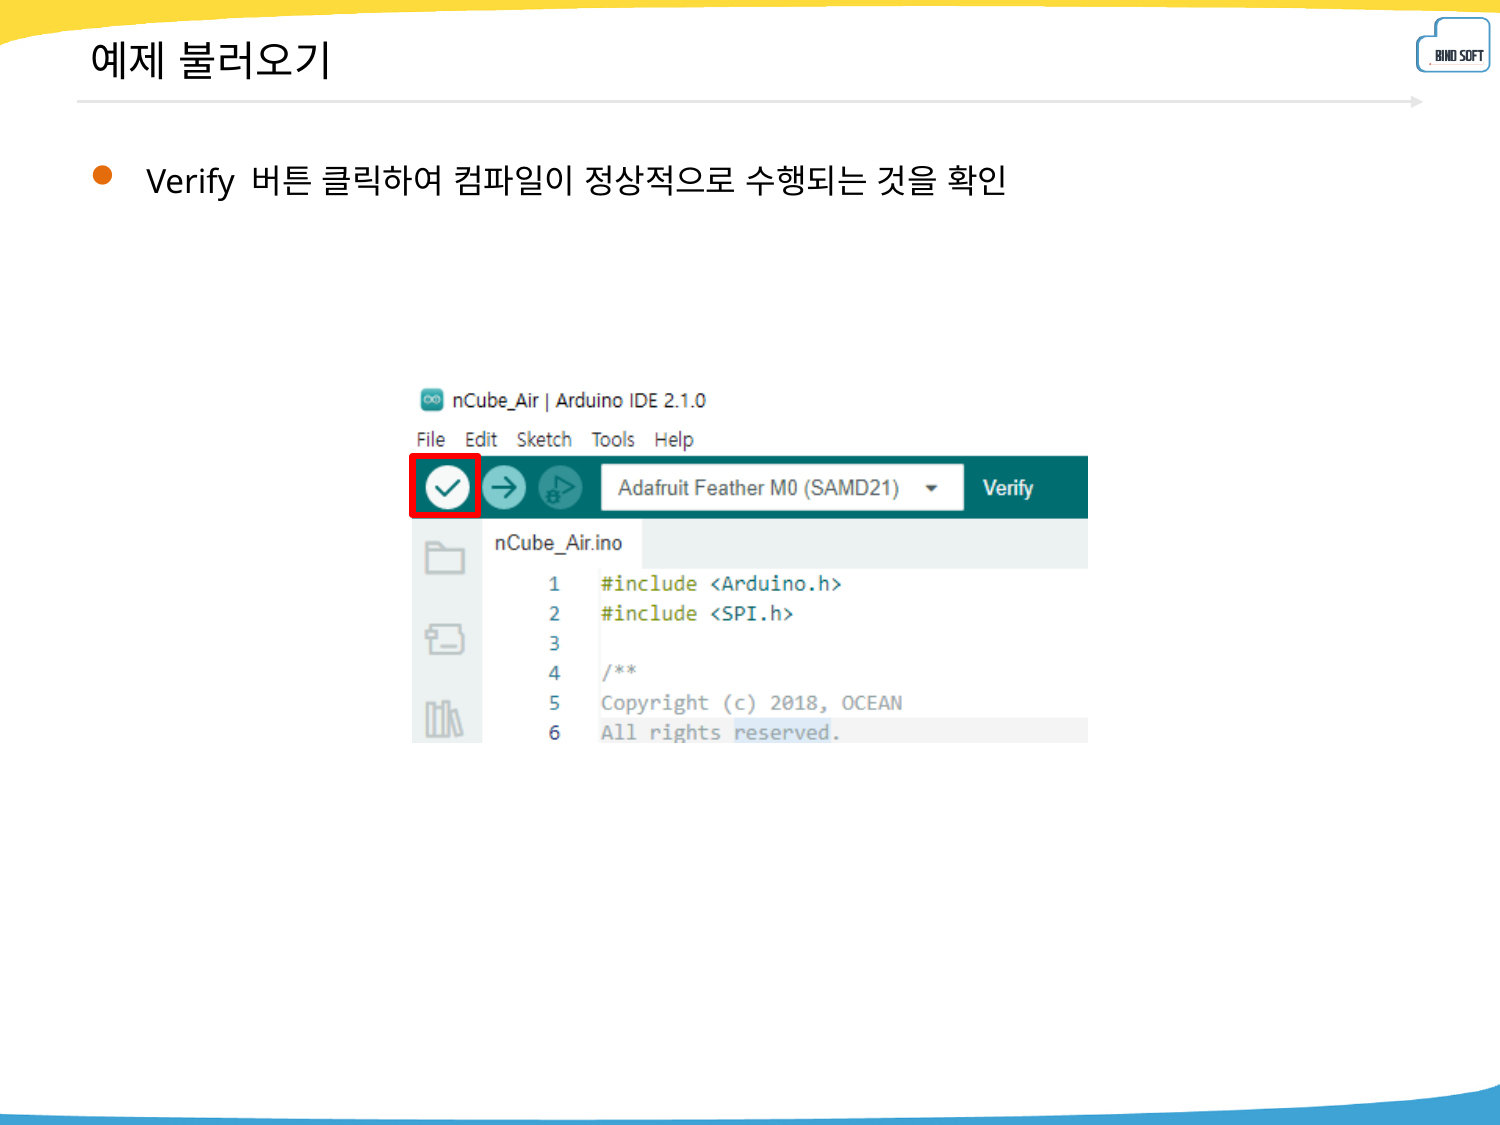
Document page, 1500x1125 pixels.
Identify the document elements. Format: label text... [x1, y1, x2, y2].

picture [0, 0, 1500, 74]
title 예제 불러오기 [75, 11, 1425, 108]
picture [412, 381, 1088, 744]
list Verify 버튼 클릭하여 컴파일이 정상적으로 수행되는 것을 확인 [75, 152, 1425, 1055]
picture [0, 1084, 1500, 1125]
